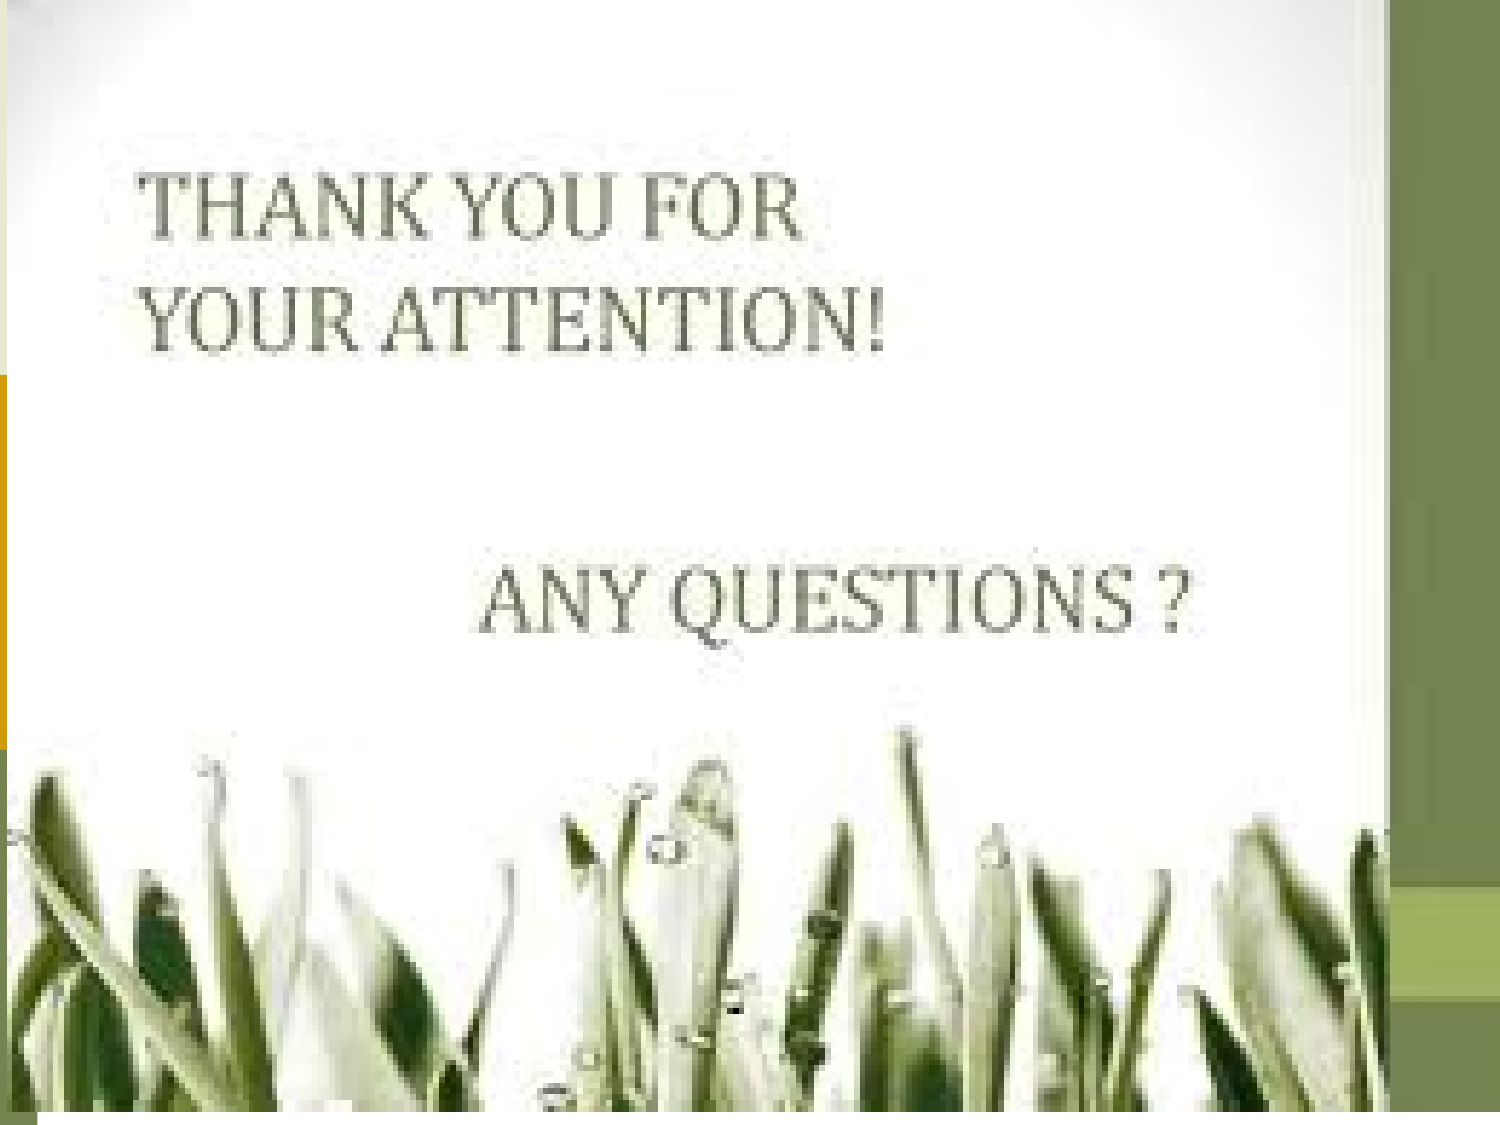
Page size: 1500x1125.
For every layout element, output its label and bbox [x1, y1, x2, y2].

list [7, 0, 1500, 1113]
